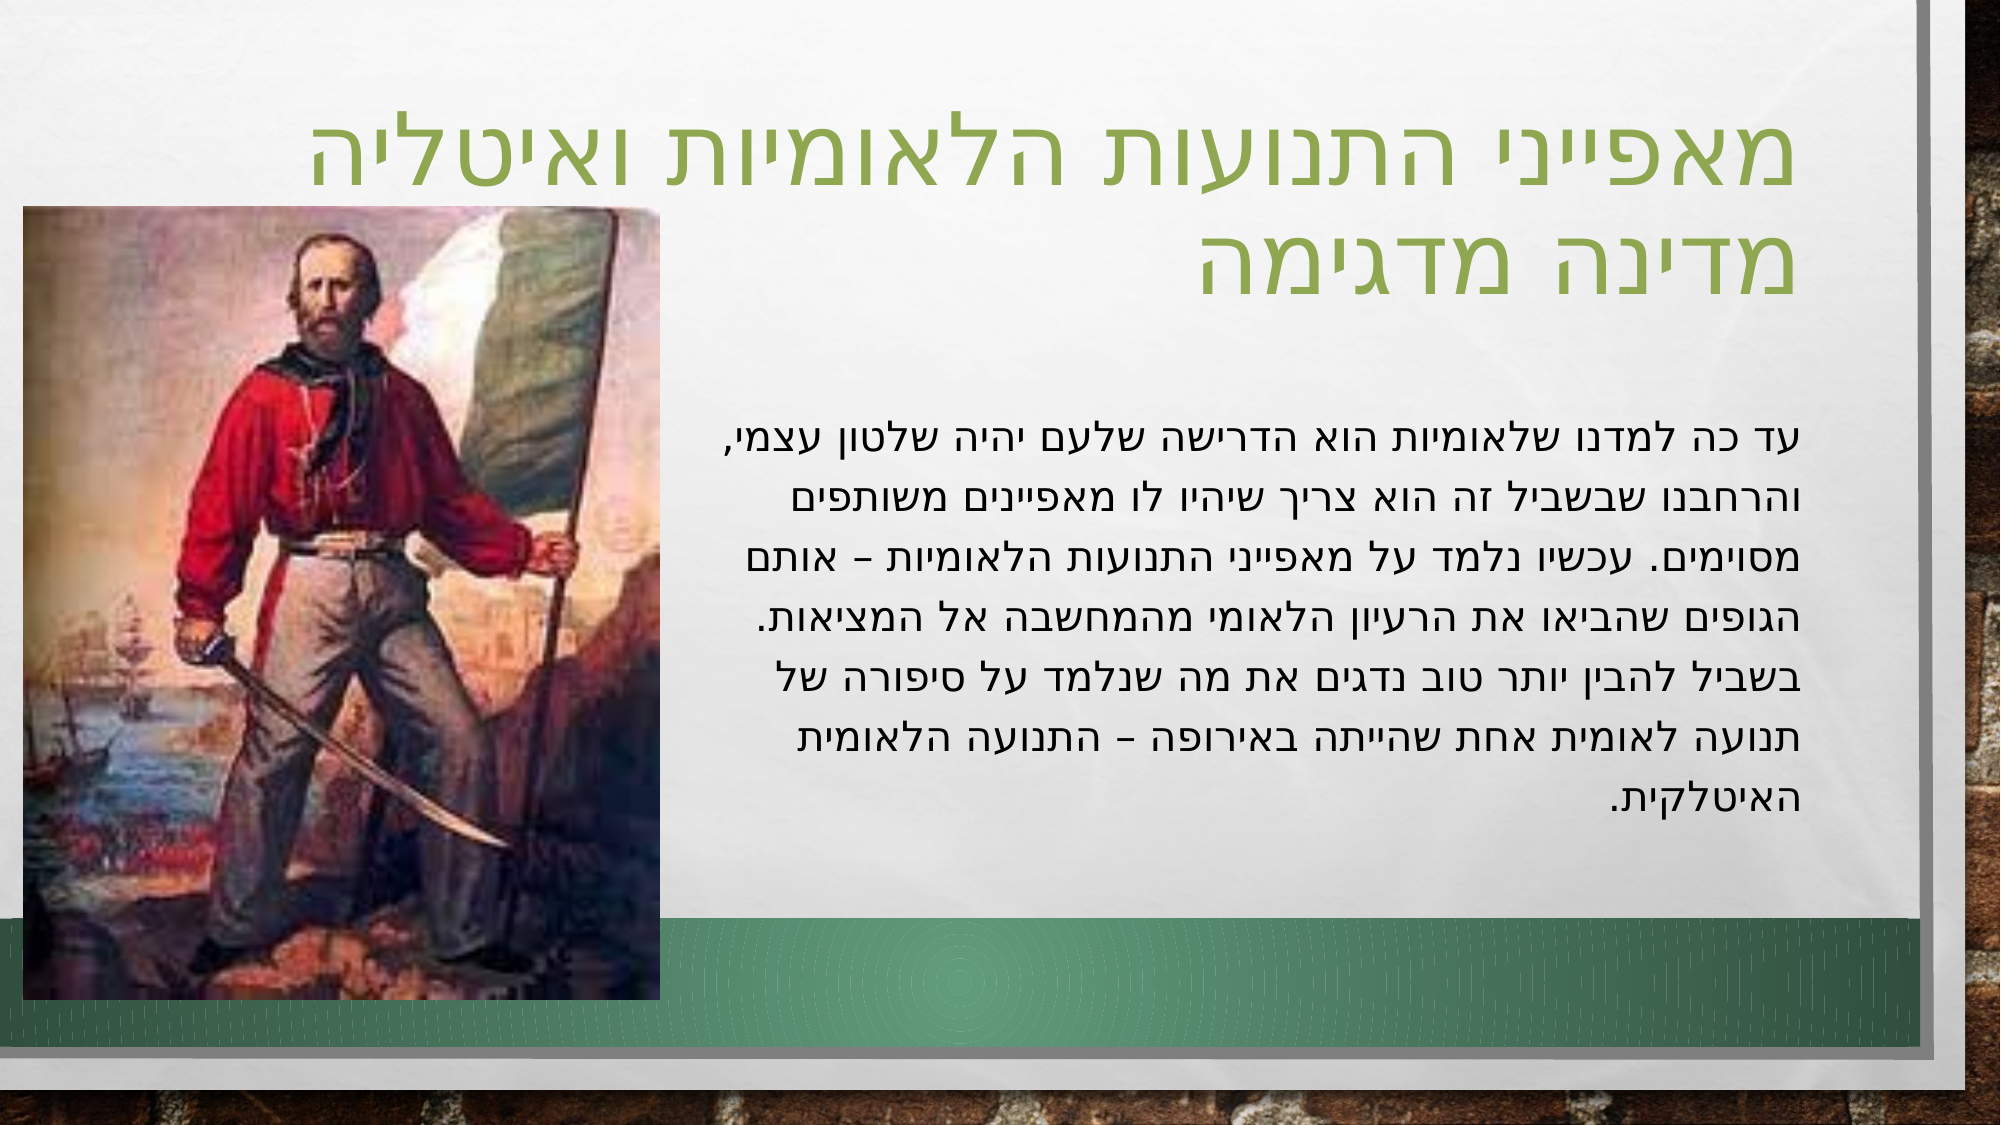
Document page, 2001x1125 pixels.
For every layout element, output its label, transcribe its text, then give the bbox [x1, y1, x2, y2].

picture [0, 0, 2001, 1125]
picture [0, 0, 1919, 1000]
list עד כה למדנו שלאומיות הוא הדרישה שלעם יהיה שלטון עצמי, והרחבנו שבשביל זה הוא צריך שיהיו לו מאפיינים משותפים מסוימים. עכשיו נלמד על מאפייני התנועות הלאומיות – אותם הגופים שהביאו את הרעיון הלאומי מהמחשבה אל המציאות. בשביל להבין יותר טוב נדגים את מה שנלמד על סיפורה של תנועה לאומית אחת שהייתה באירופה – התנועה הלאומית האיטלקית. [677, 338, 1818, 882]
title מאפייני התנועות הלאומיות ואיטליה מדינה מדגימה [112, 112, 1818, 302]
